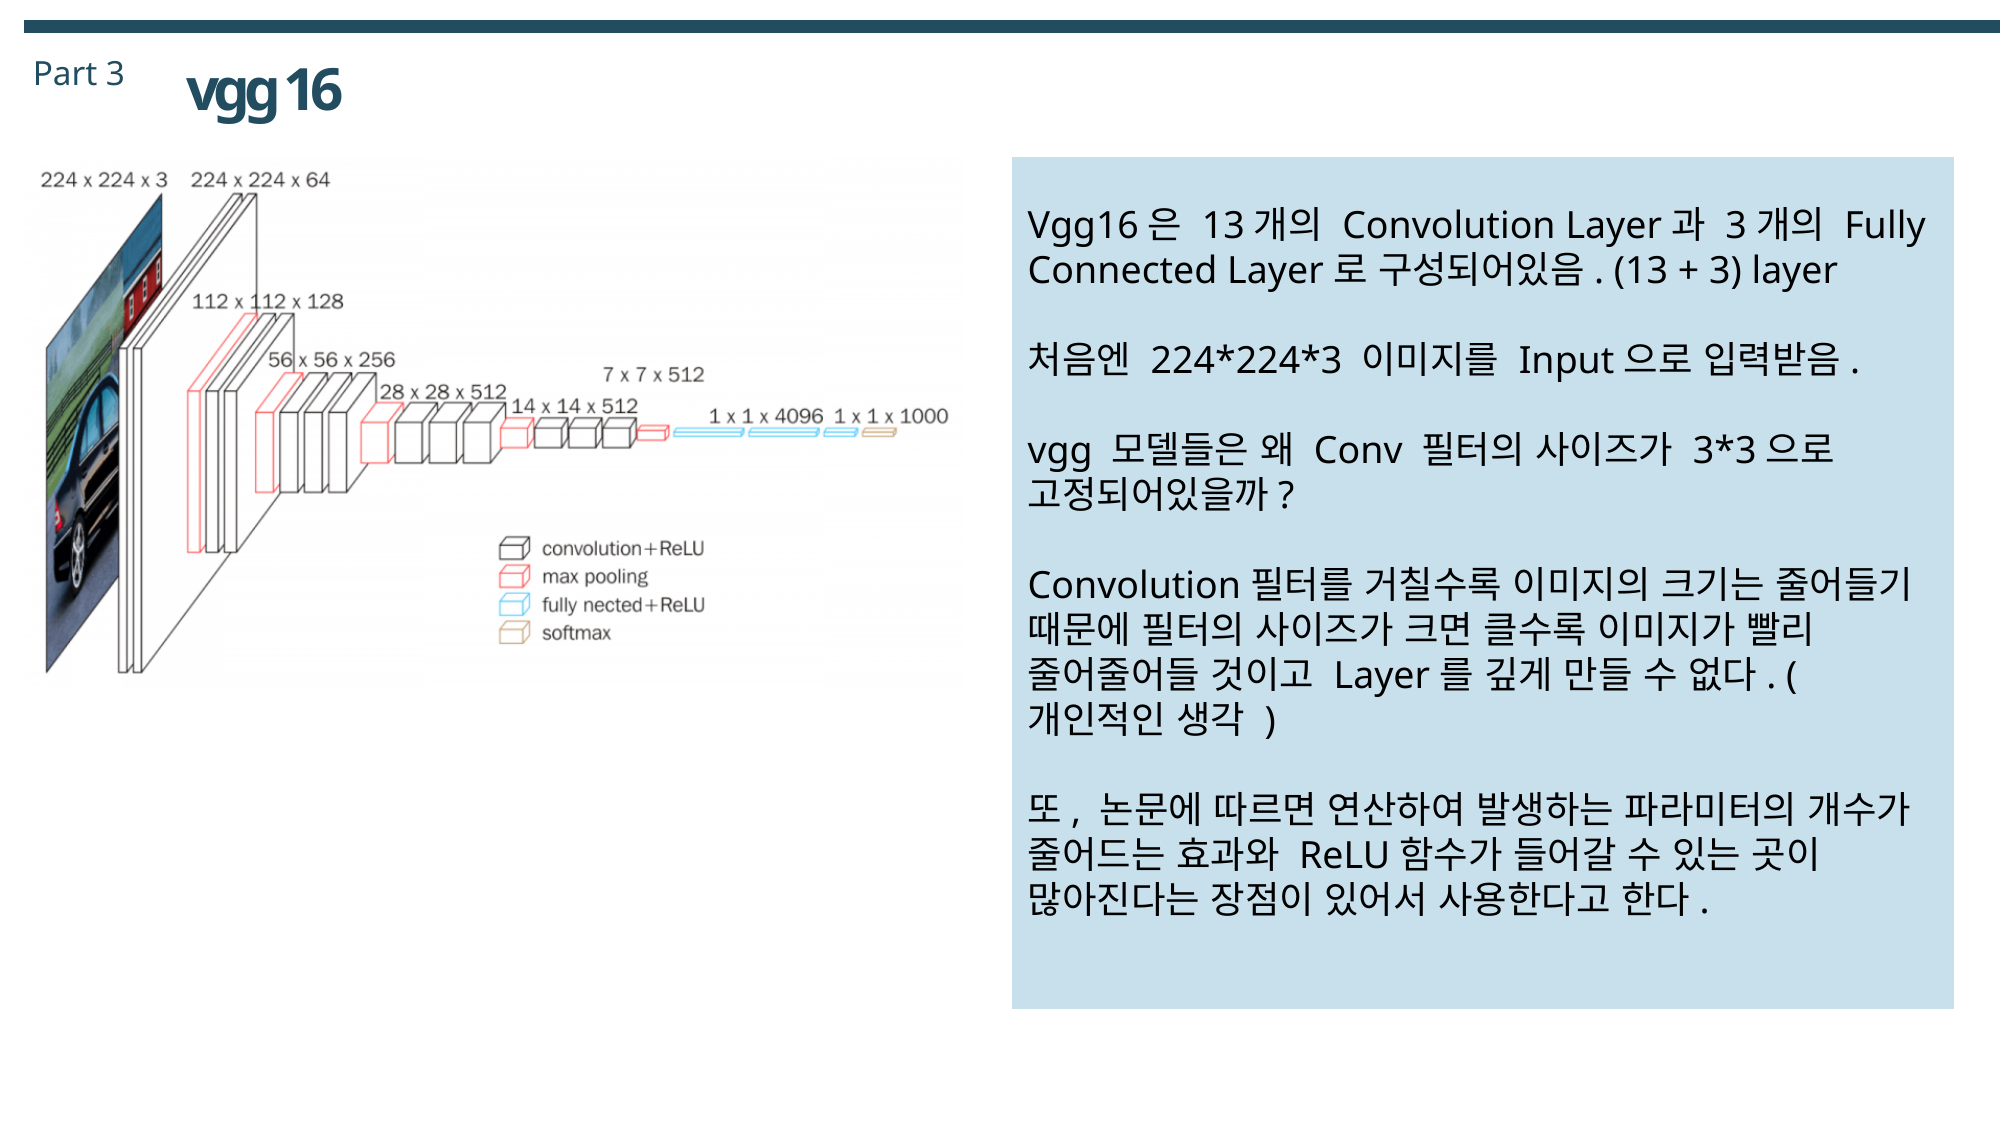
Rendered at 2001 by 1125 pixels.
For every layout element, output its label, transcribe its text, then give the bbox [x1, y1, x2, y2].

picture [23, 158, 964, 688]
text_box Vgg16은 13개의 Convolution Layer과 3개의 Fully Connected Layer로 구성되어있음. (13 + 3) layer 처음엔 224*224*3 이미지를 Input으로 입력받음. vgg 모델들은 왜 Conv 필터의 사이즈가 3*3으로 고정되어있을까? Convolution필터를 거칠수록 이미지의 크기는 줄어들기 때문에 필터의 사이즈가 크면 클수록 이미지가 빨리 줄어줄어들 것이고 Layer를 깊게 만들 수 없다. ( 개인적인 생각 ) 또, 논문에 따르면 연산하여 발생하는 파라미터의 개수가 줄어드는 효과와 ReLU함수가 들어갈 수 있는 곳이 많아진다는 장점이 있어서 사용한다고 한다. [1012, 157, 1954, 1009]
text_box Part 3 [18, 44, 140, 100]
text_box vgg 16 [172, 44, 359, 130]
